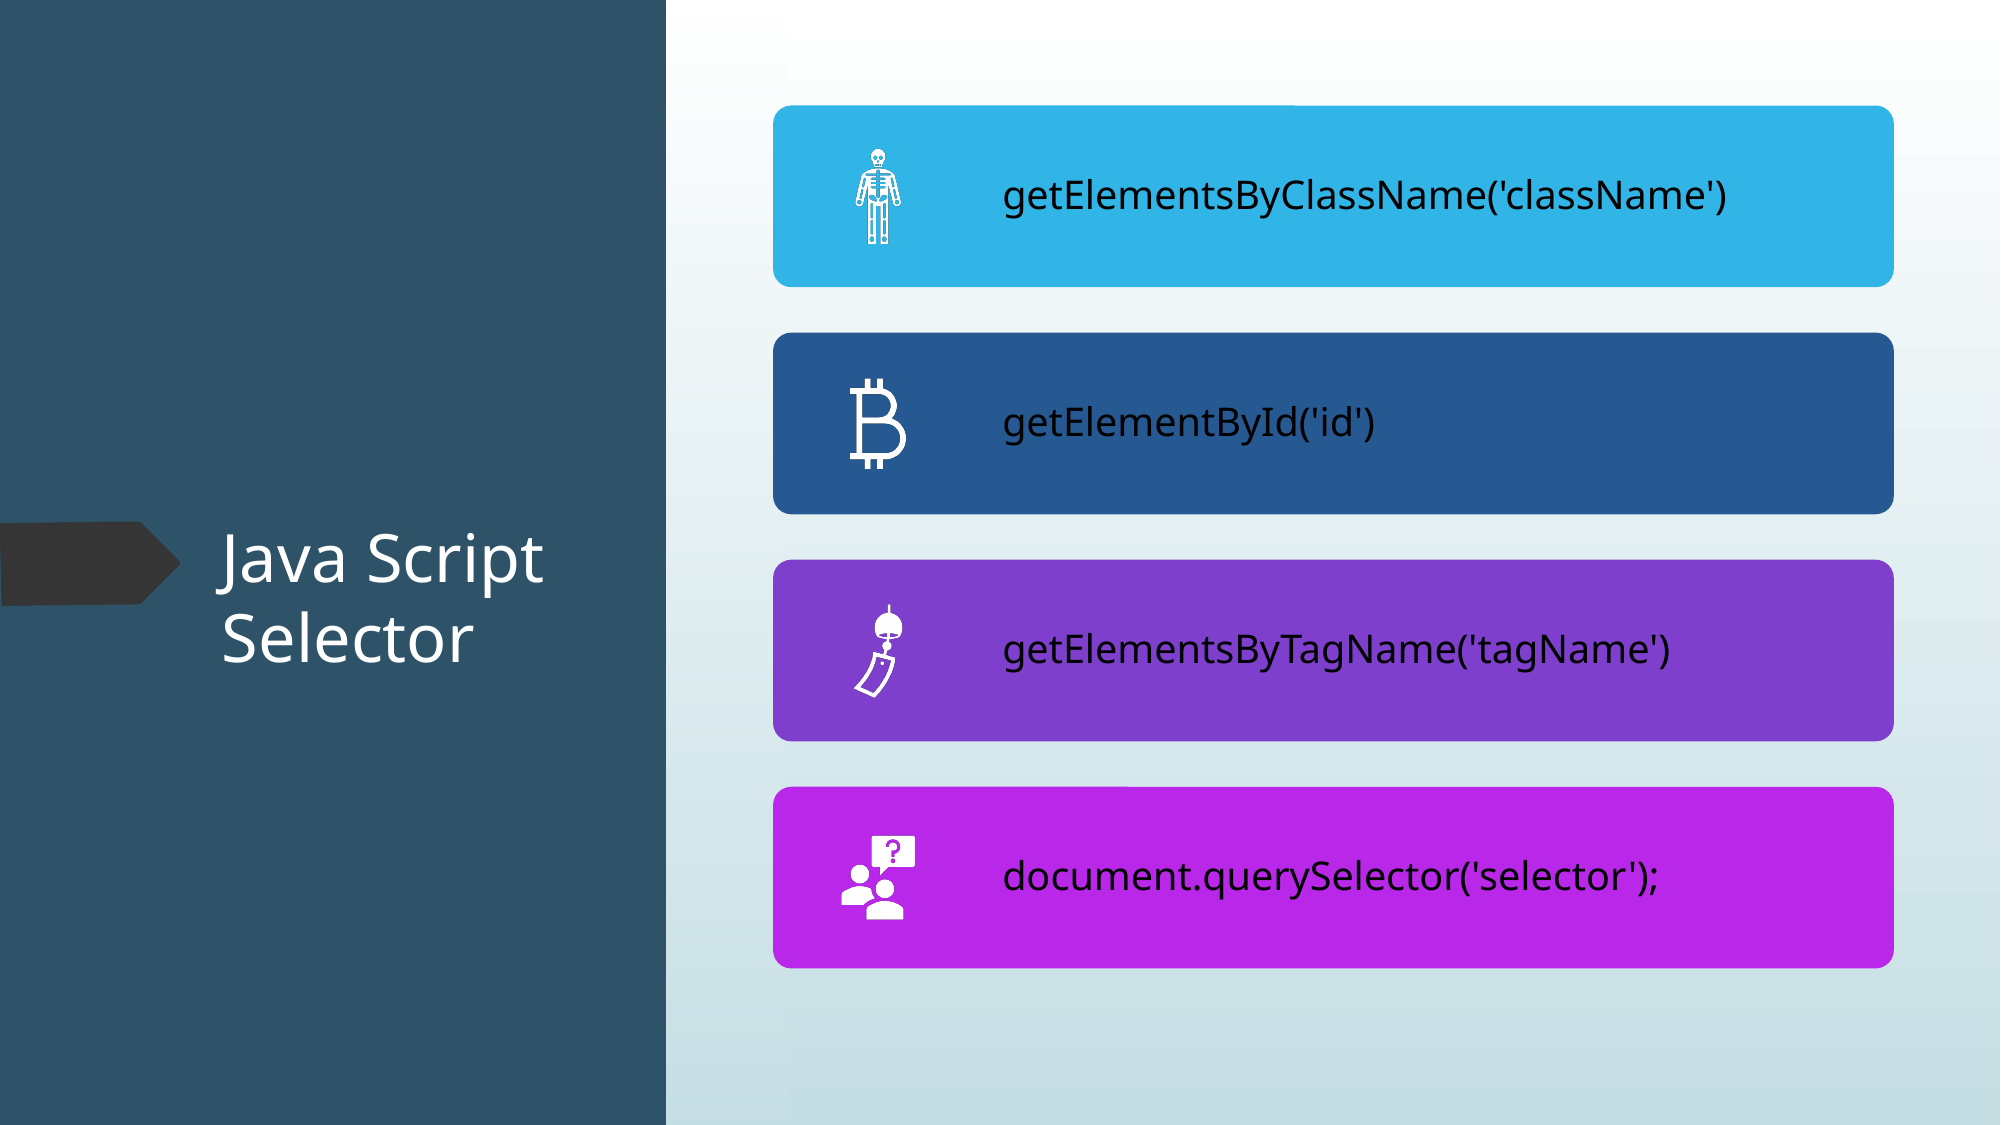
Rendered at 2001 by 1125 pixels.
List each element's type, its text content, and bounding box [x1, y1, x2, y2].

text_box [0, 0, 667, 1125]
text_box [785, 0, 2000, 1125]
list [772, 104, 1895, 970]
text_box [0, 521, 181, 606]
title Java Script Selector [206, 508, 610, 1006]
